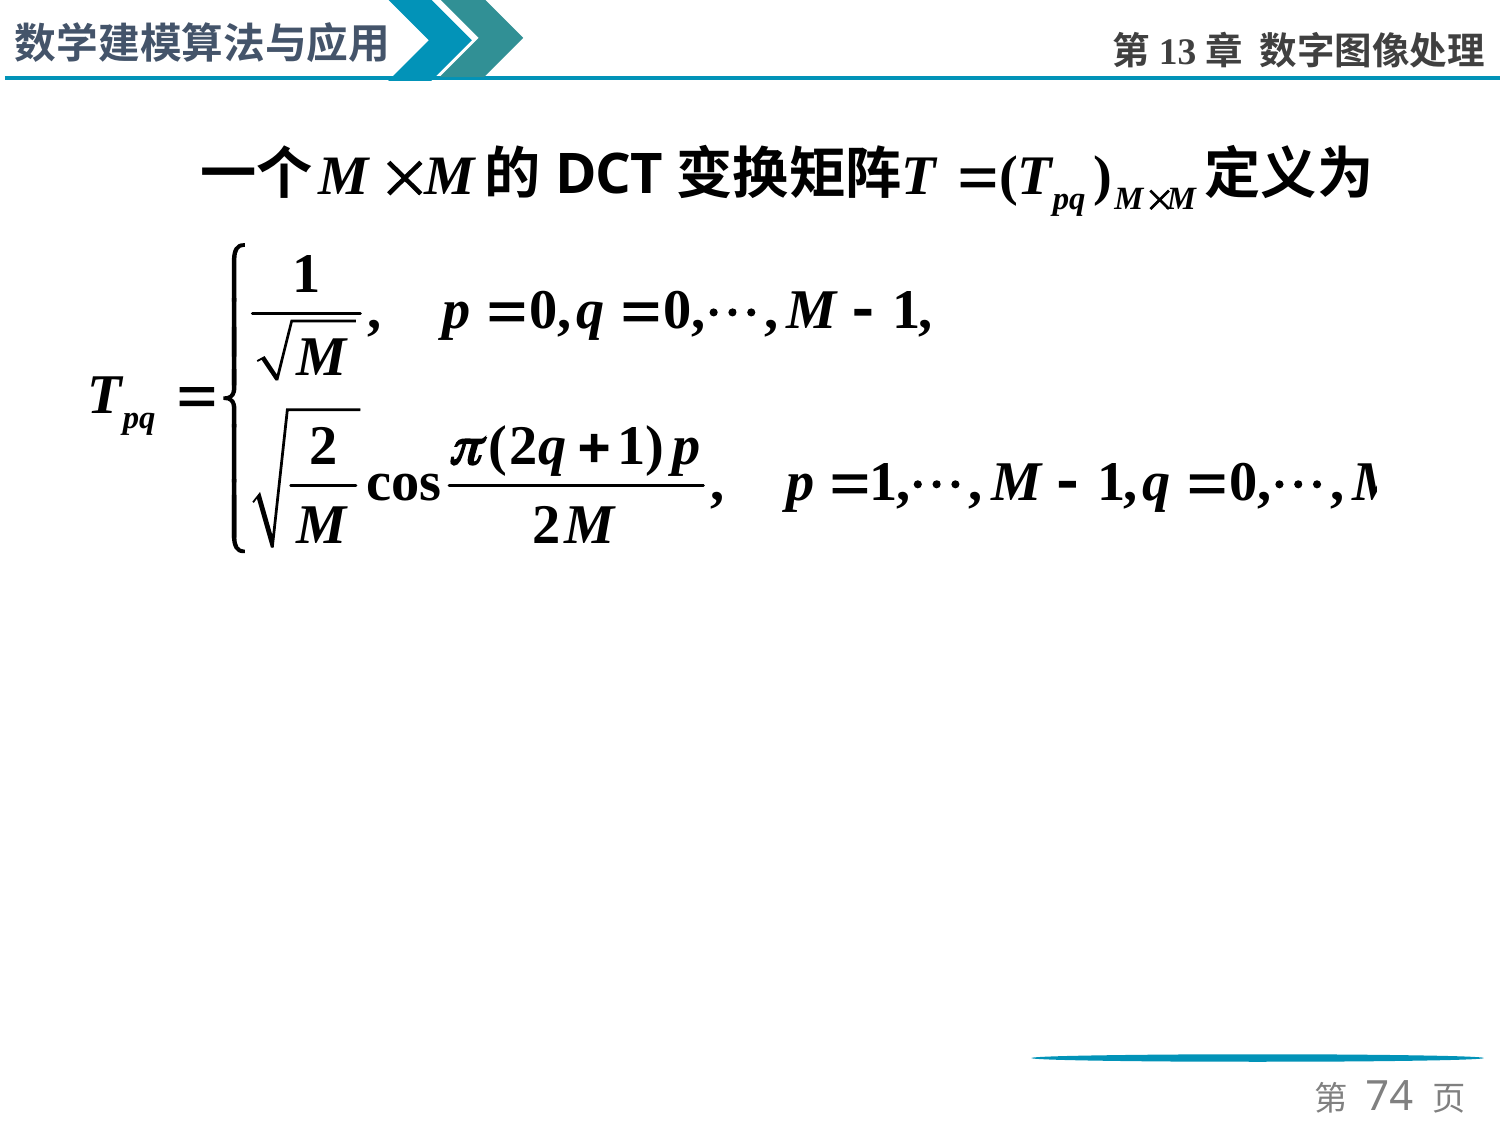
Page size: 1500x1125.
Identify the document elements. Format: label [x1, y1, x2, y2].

text_box [87, 131, 1377, 594]
